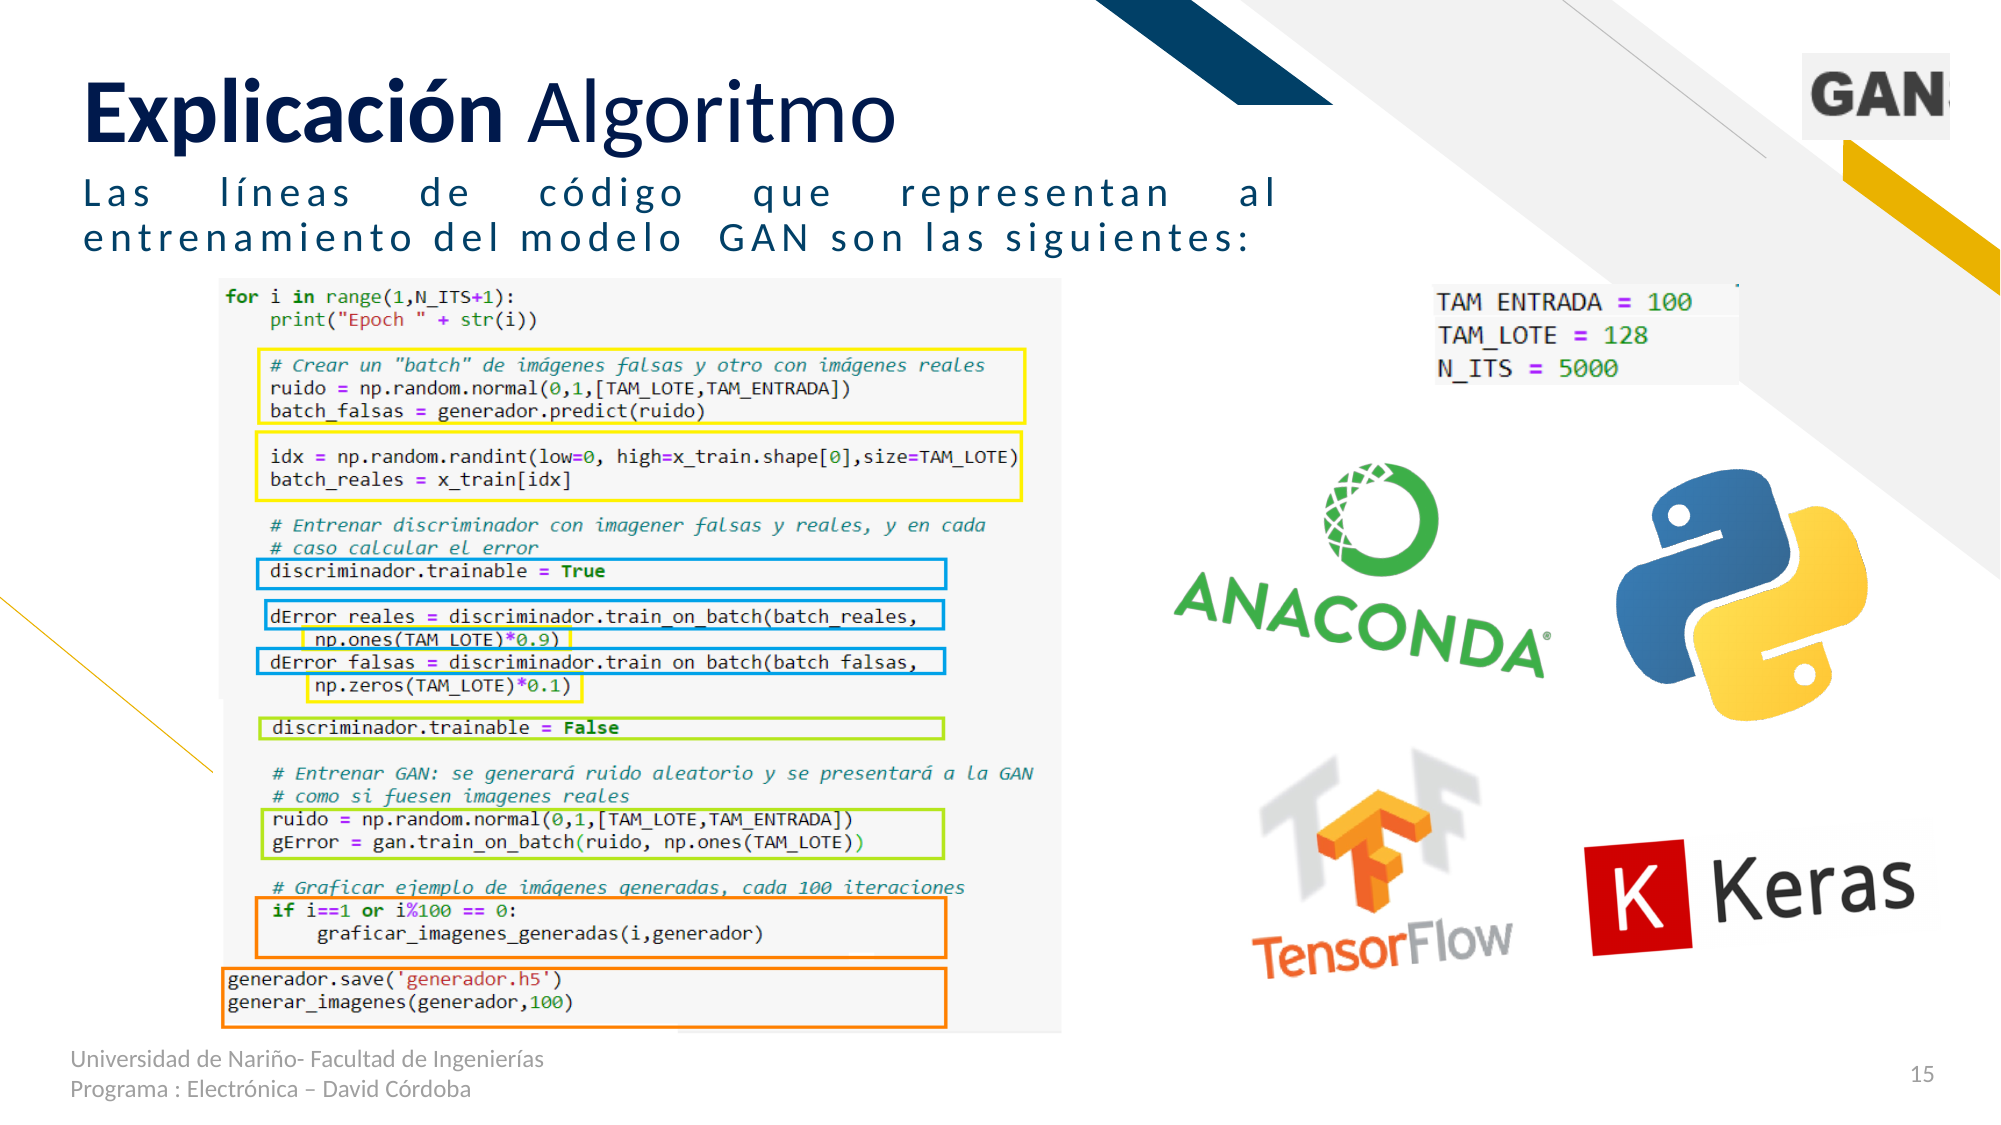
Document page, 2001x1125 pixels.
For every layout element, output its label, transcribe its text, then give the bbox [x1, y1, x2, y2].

picture [1210, 711, 1542, 1002]
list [1425, 284, 1739, 385]
picture [1583, 818, 1940, 957]
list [213, 278, 1065, 1043]
picture [1583, 436, 1900, 754]
title Explicación Algoritmo [68, 31, 1194, 162]
picture [1170, 428, 1582, 682]
list Las líneas de código que representan al entrenamiento del modelo GAN son las siguientes: [68, 162, 1297, 279]
footer Universidad de Nariño- Facultad de Ingenierías Programa : Electrónica – David Córdoba [55, 1042, 731, 1103]
picture [1802, 53, 1950, 140]
slide_number 15 [1828, 1042, 1950, 1103]
